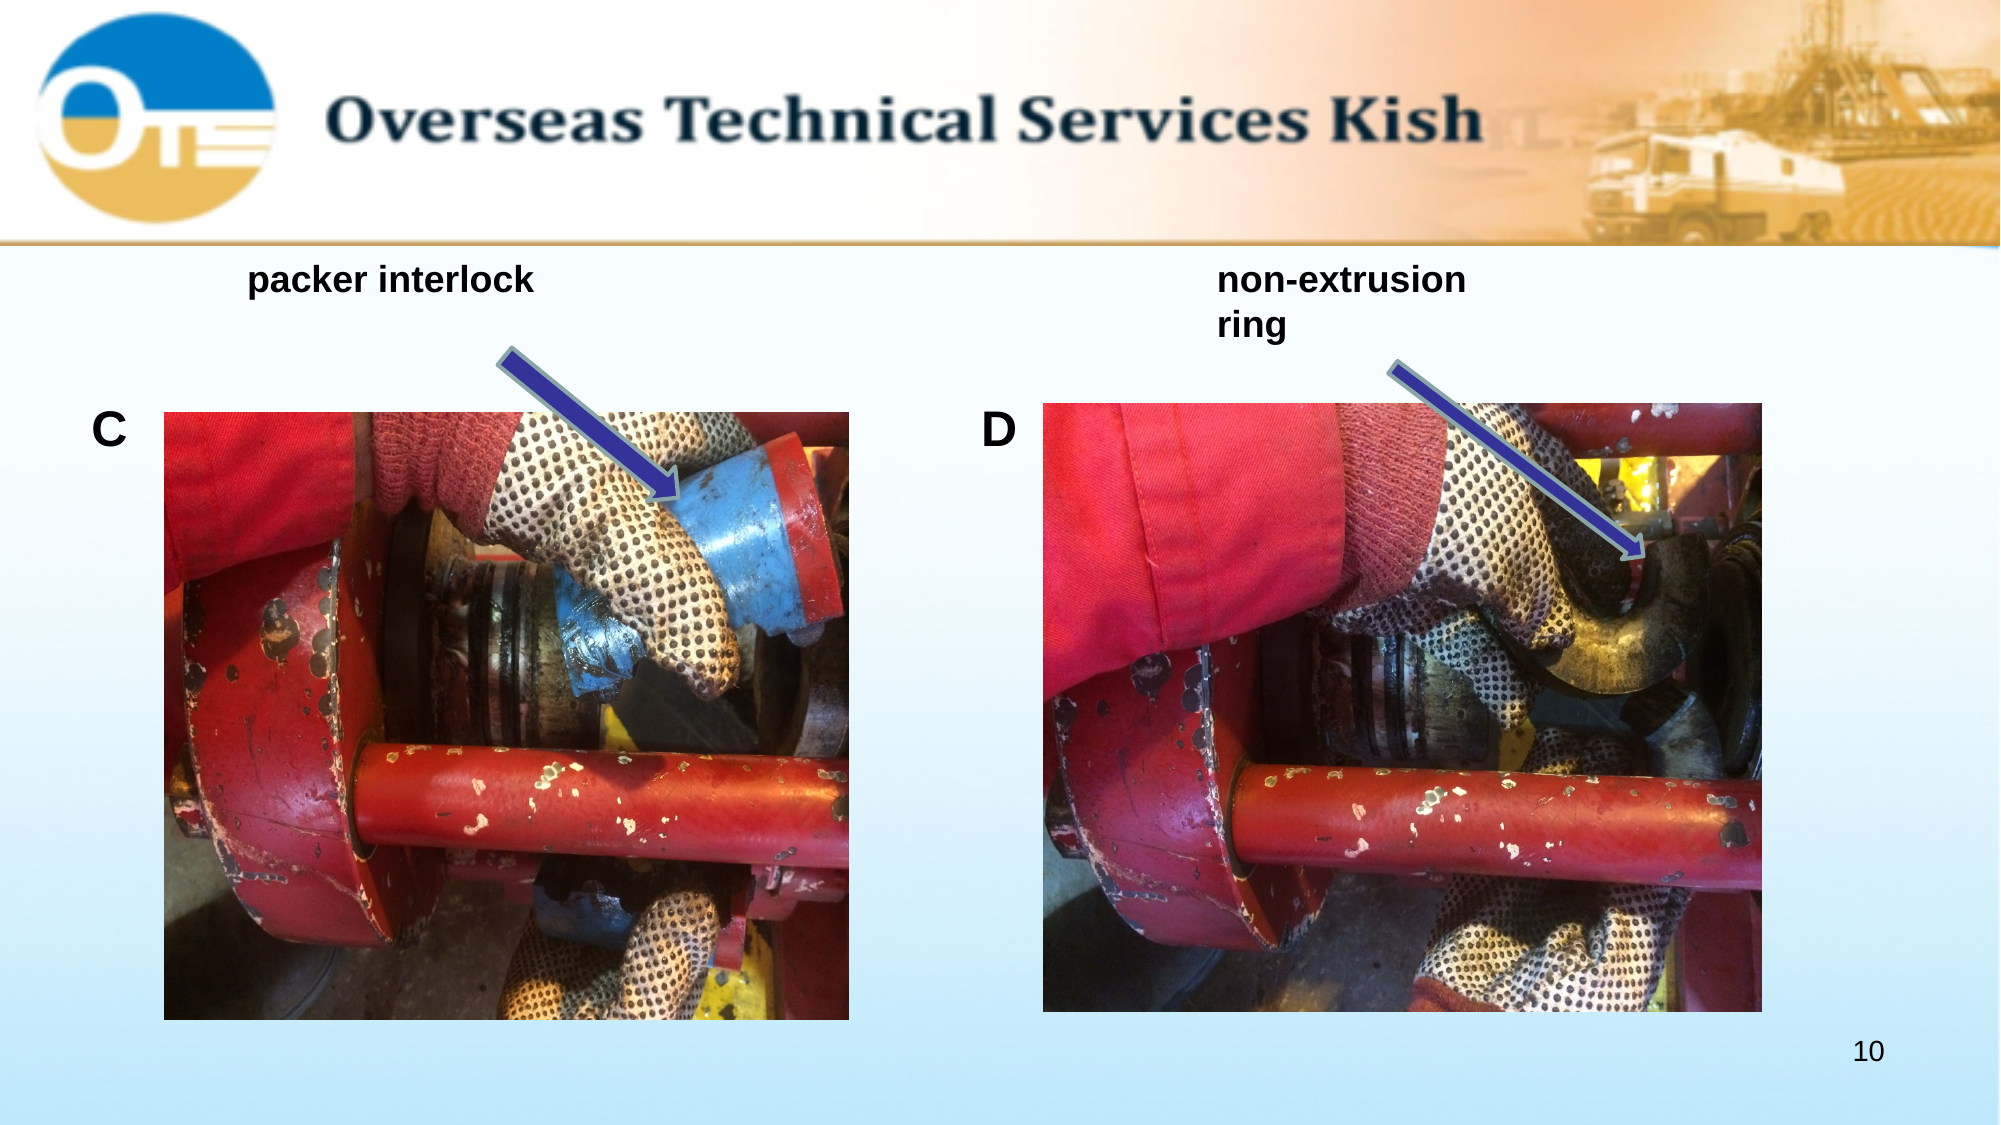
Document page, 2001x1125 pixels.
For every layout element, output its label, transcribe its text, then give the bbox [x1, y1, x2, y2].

text_box [1386, 358, 1456, 402]
picture [0, 0, 2001, 1125]
slide_number 10 [1433, 1024, 1901, 1103]
text_box non-extrusion ring [1202, 257, 1564, 352]
text_box packer interlock [232, 257, 693, 307]
text_box C [76, 389, 143, 464]
text_box D [966, 389, 1032, 464]
text_box [495, 345, 592, 410]
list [164, 412, 850, 1021]
